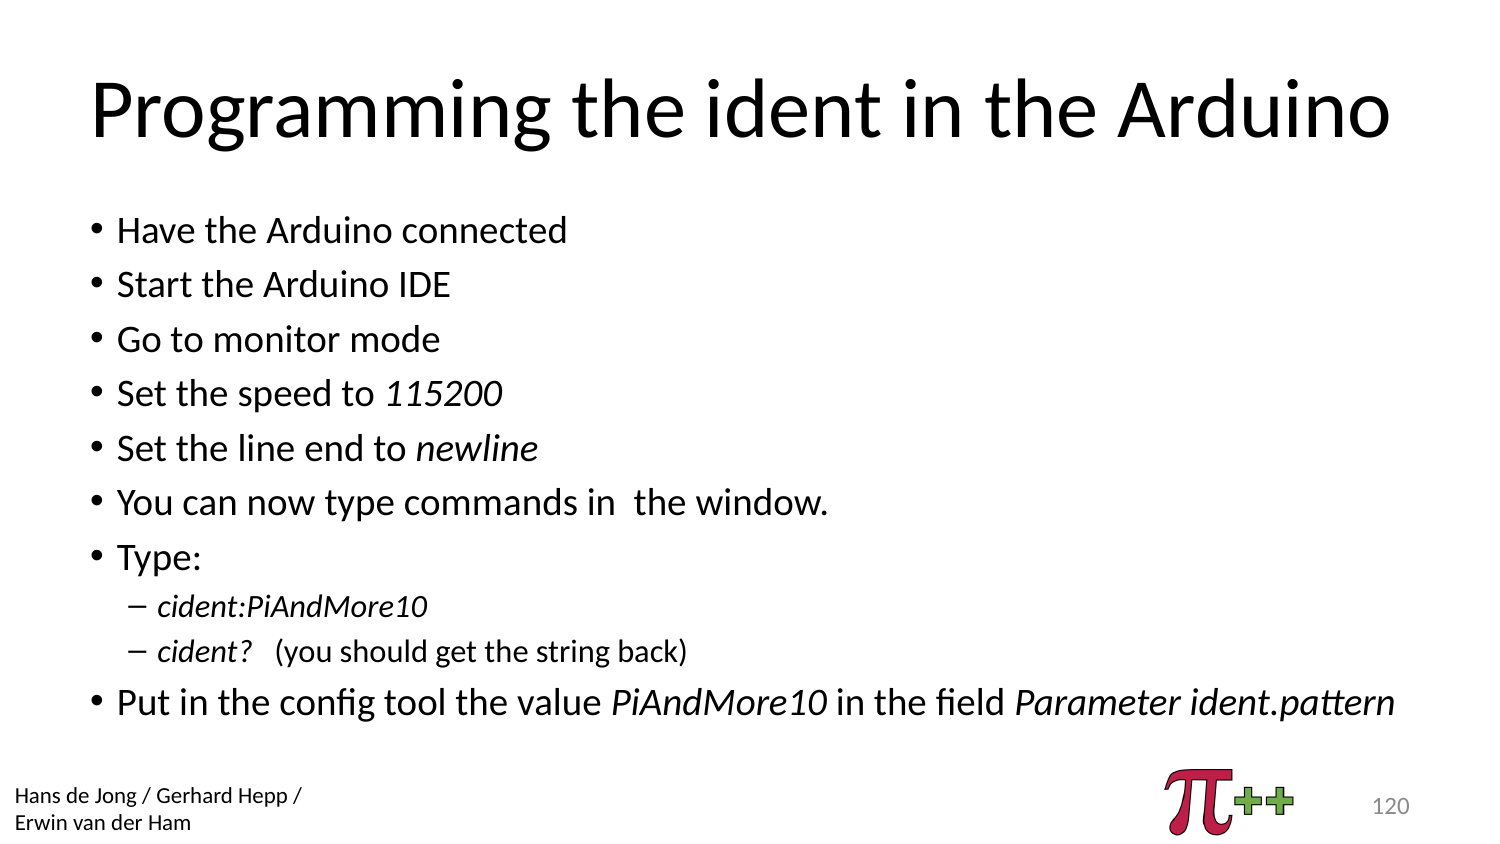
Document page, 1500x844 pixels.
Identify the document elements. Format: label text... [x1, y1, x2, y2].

slide_number 120 [1340, 782, 1425, 827]
list Have the Arduino connected Start the Arduino IDE Go to monitor mode Set the speed to 115200 Set the line end to newline You can now type commands in the window. Type: cident:PiAndMore10 cident? (you should get the string back) Put in the config tool the value PiAndMore10 in the field Parameter ident.pattern [75, 196, 1425, 754]
picture [1163, 768, 1294, 836]
title Programming the ident in the Arduino [75, 33, 1425, 175]
